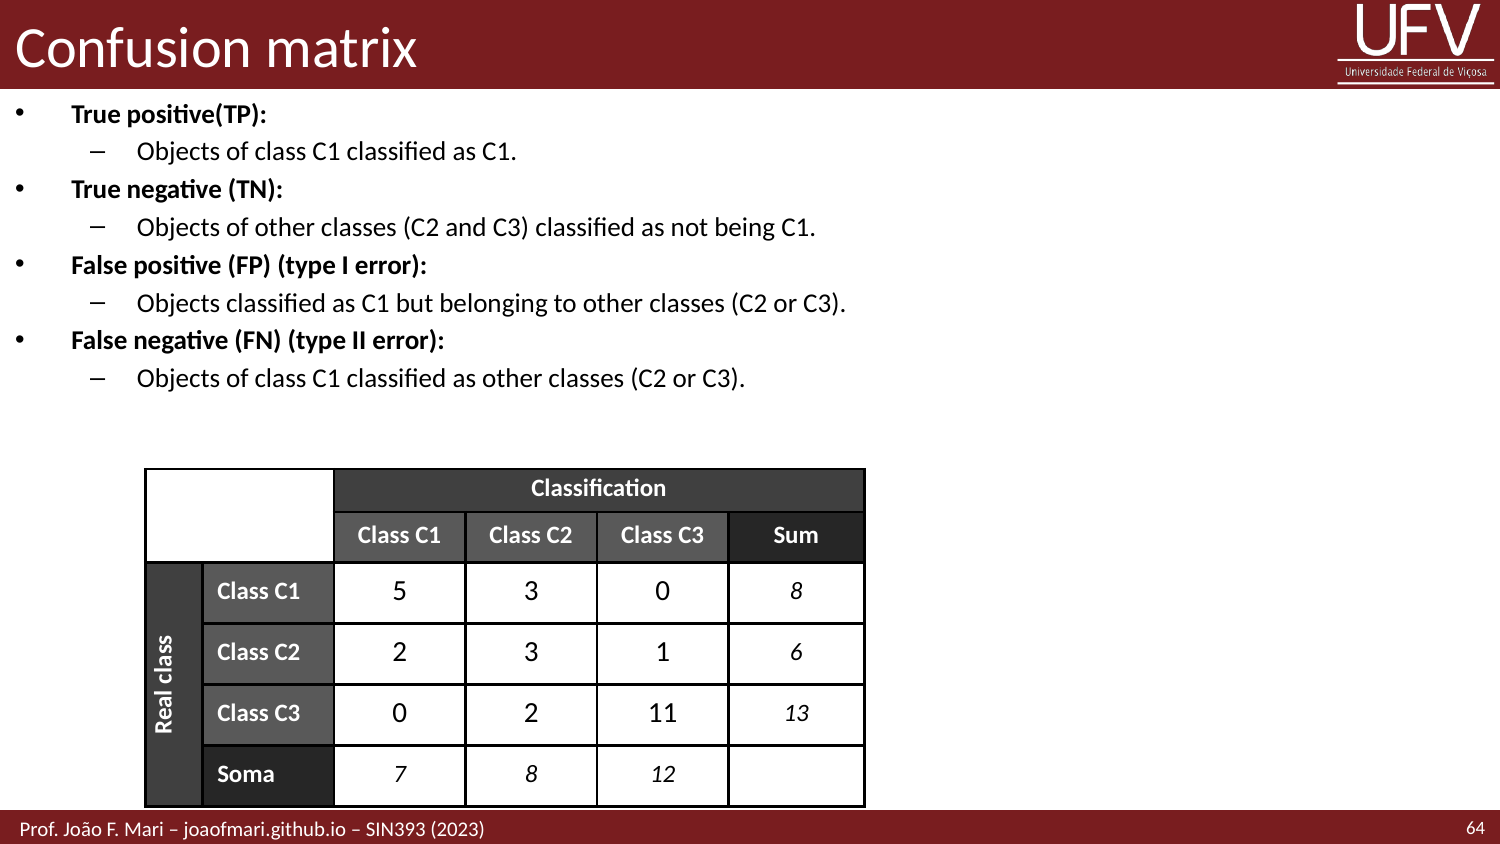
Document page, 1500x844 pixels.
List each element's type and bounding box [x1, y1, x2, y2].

table_cell [147, 564, 201, 806]
title [0, 0, 1500, 88]
table_cell [730, 625, 863, 684]
table_cell [467, 514, 596, 562]
table_cell [204, 686, 333, 745]
table_cell [204, 564, 333, 623]
table_cell [598, 625, 727, 684]
table_cell [335, 514, 464, 562]
table_header [335, 470, 863, 511]
table_cell [467, 625, 596, 684]
table_cell [467, 564, 596, 623]
table_cell [730, 686, 863, 745]
table_cell [730, 514, 863, 562]
footer [0, 812, 1034, 844]
table_cell [598, 514, 727, 562]
table_cell [335, 625, 464, 684]
table_header [147, 470, 333, 562]
table_cell [598, 564, 727, 623]
table_cell [730, 564, 863, 623]
list [0, 88, 1500, 812]
table_cell [598, 748, 727, 806]
table_cell [598, 686, 727, 745]
table_cell [204, 748, 333, 806]
table_cell [467, 748, 596, 806]
table_cell [204, 625, 333, 684]
table_cell [335, 686, 464, 745]
slide_number [1328, 811, 1500, 844]
table_cell [467, 686, 596, 745]
table_cell [335, 564, 464, 623]
table_cell [730, 748, 863, 806]
table_cell [335, 748, 464, 806]
